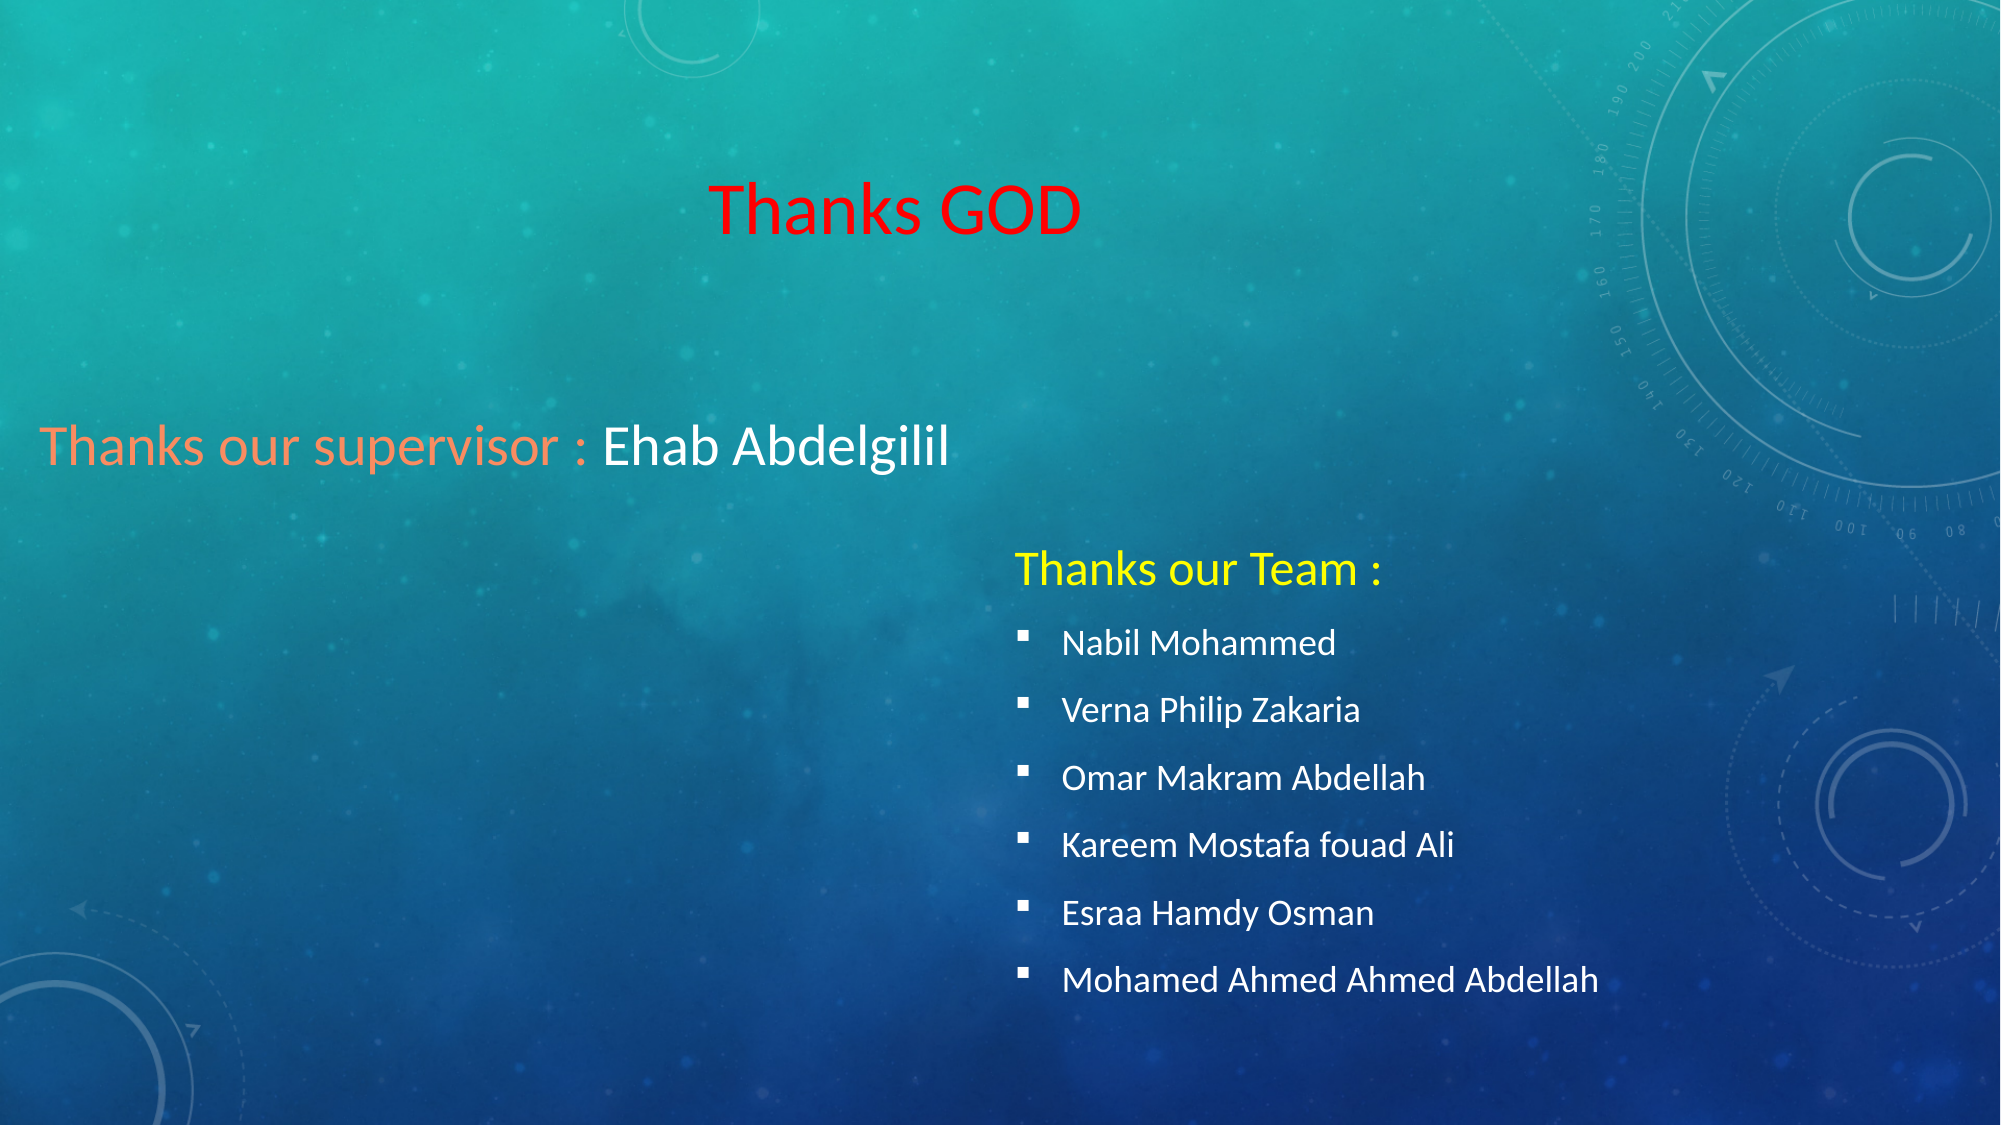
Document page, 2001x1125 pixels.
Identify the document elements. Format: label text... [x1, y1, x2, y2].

text_box Thanks our Team : Nabil Mohammed Verna Philip Zakaria Omar Makram Abdellah Kareem Mostafa fouad Ali Esraa Hamdy Osman Mohamed Ahmed Ahmed Abdellah [999, 528, 2000, 1053]
text_box Thanks our supervisor : Ehab Abdelgilil [24, 383, 1329, 488]
picture [0, 0, 2001, 1125]
text_box Thanks GOD [693, 152, 1481, 258]
